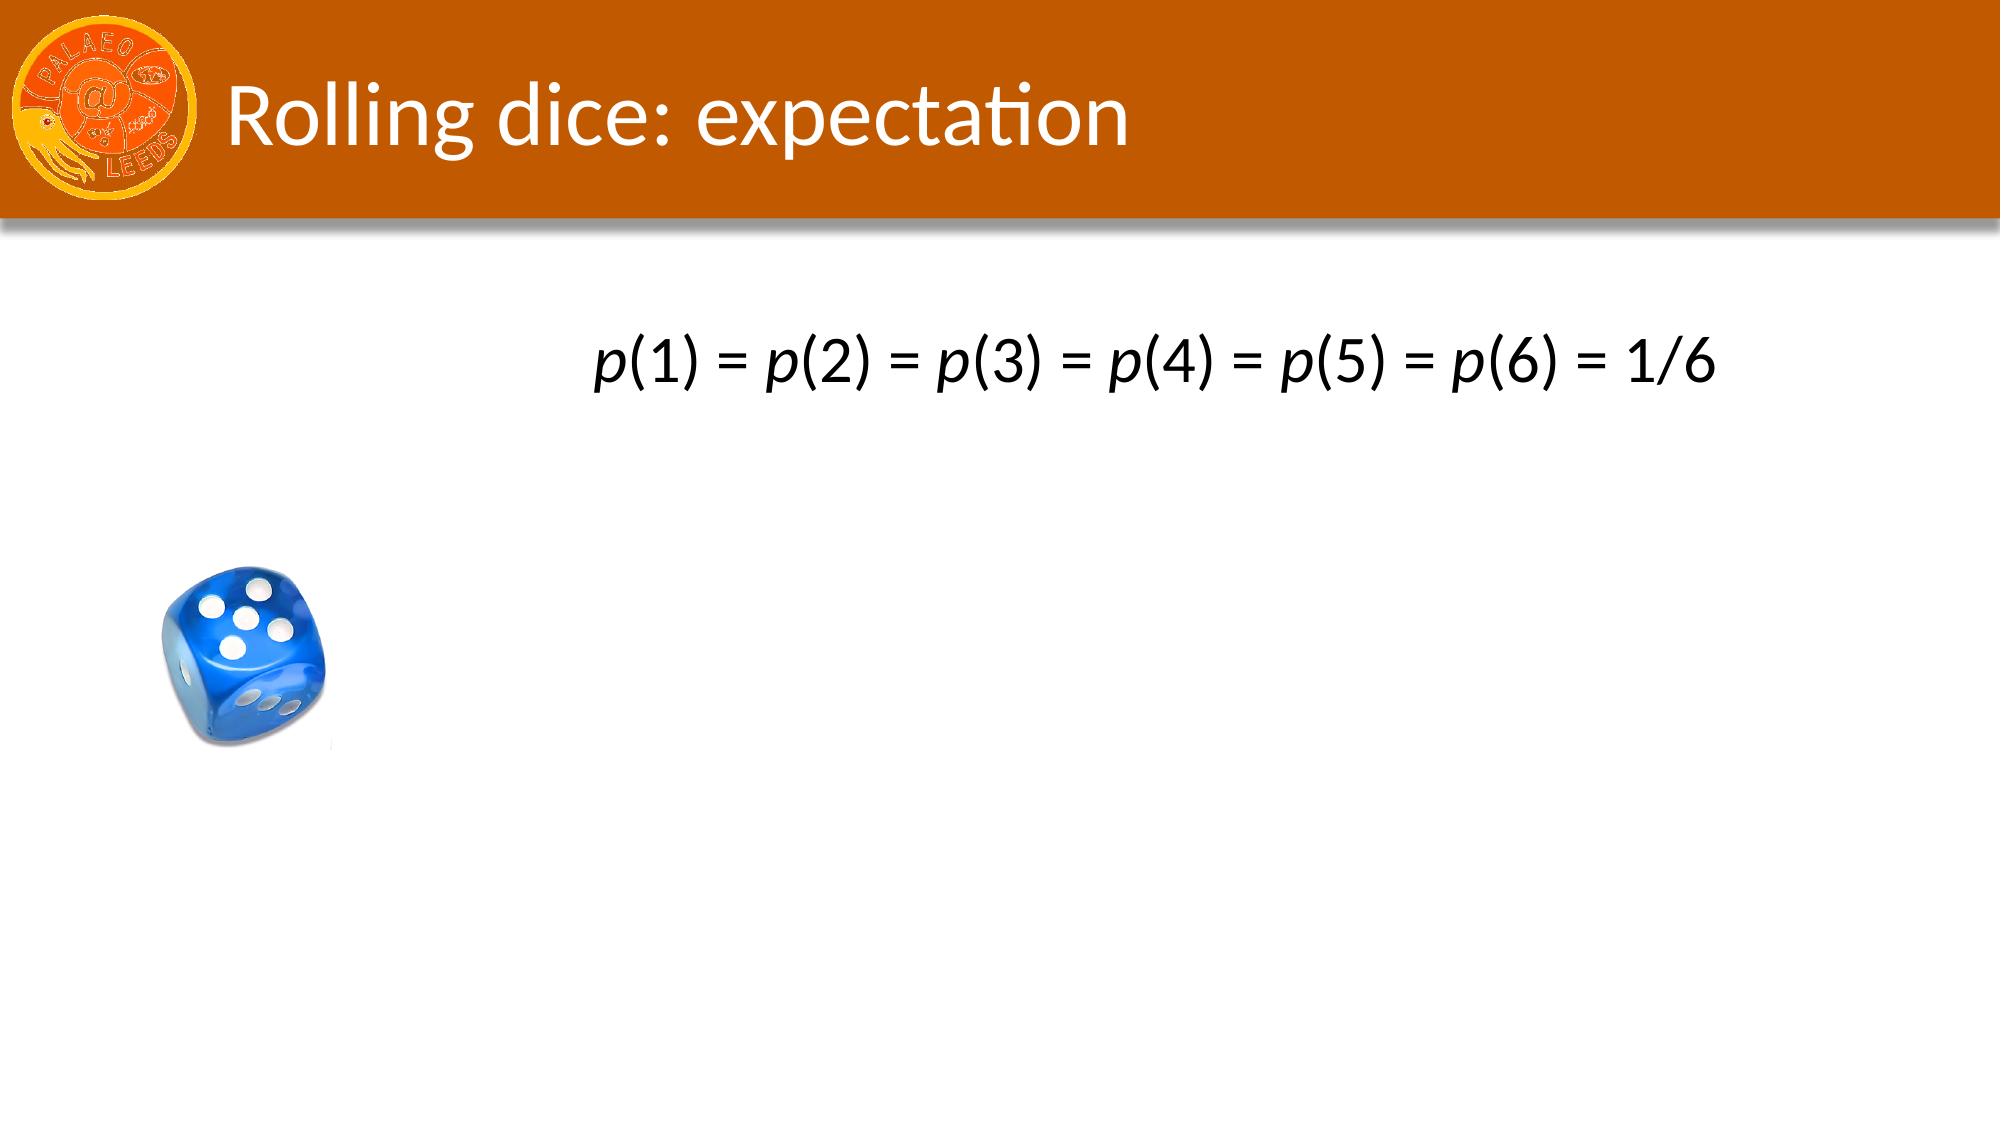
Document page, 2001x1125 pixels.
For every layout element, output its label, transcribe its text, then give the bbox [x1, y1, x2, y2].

text_box [0, 0, 2000, 219]
text_box Rolling dice: expectation [210, 17, 2000, 201]
picture [156, 563, 332, 750]
text_box p(1) = p(2) = p(3) = p(4) = p(5) = p(6) = 1/6 [541, 308, 1769, 403]
picture [11, 15, 197, 200]
